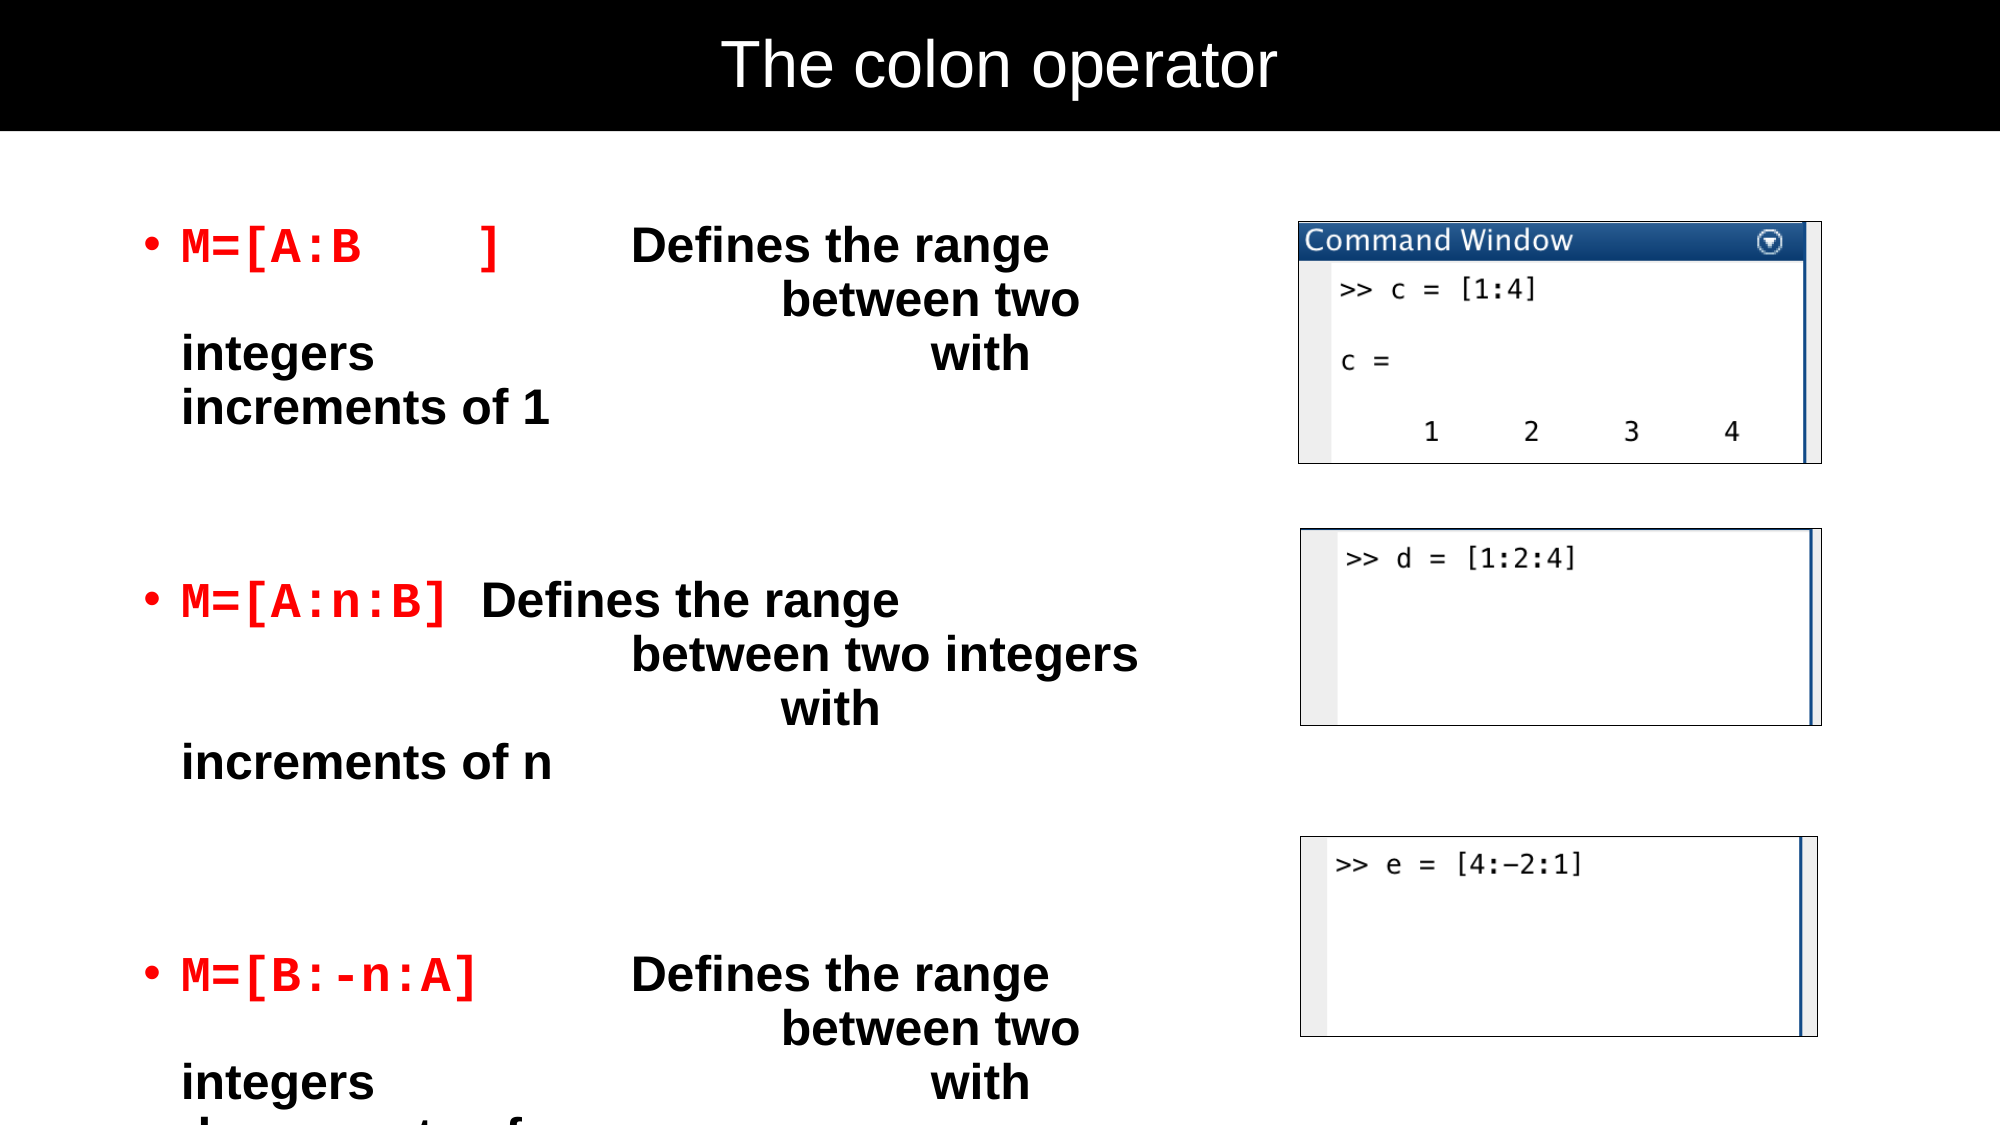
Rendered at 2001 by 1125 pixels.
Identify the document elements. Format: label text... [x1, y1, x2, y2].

picture [1298, 221, 1822, 464]
picture [1300, 836, 1818, 1037]
title The colon operator [0, 0, 2000, 132]
list M=[A:B ] Defines the range between two integers with increments of 1 M=[A:n:B] Defines the range between two integers with increments of n M=[B:-n:A] Defines the range between two integers with decrements of n **NOTE: n does not have to be an integer! [53, 131, 1164, 1037]
picture [1300, 528, 1822, 726]
